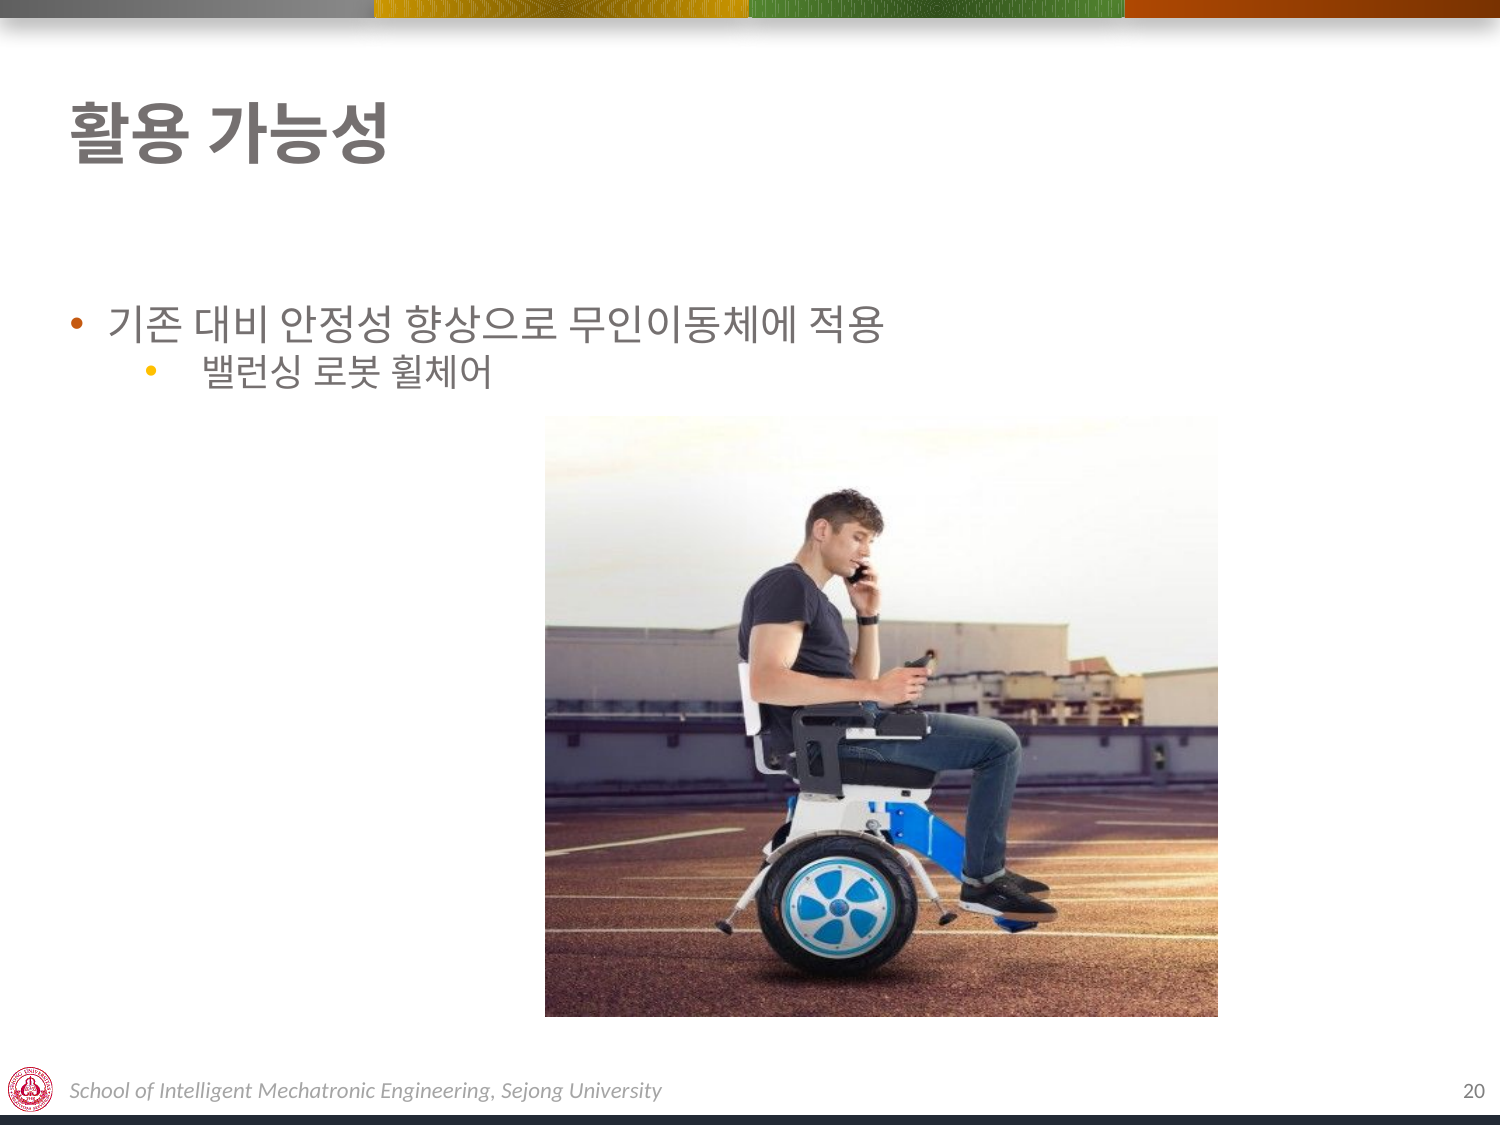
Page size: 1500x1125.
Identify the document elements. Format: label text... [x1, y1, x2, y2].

picture [545, 416, 1218, 1017]
picture [7, 1067, 53, 1112]
title 활용 가능성 [54, 78, 1446, 181]
list 기존 대비 안정성 향상으로 무인이동체에 적용 밸런싱 로봇 휠체어 [54, 290, 1446, 807]
slide_number 20 [1359, 1059, 1500, 1120]
